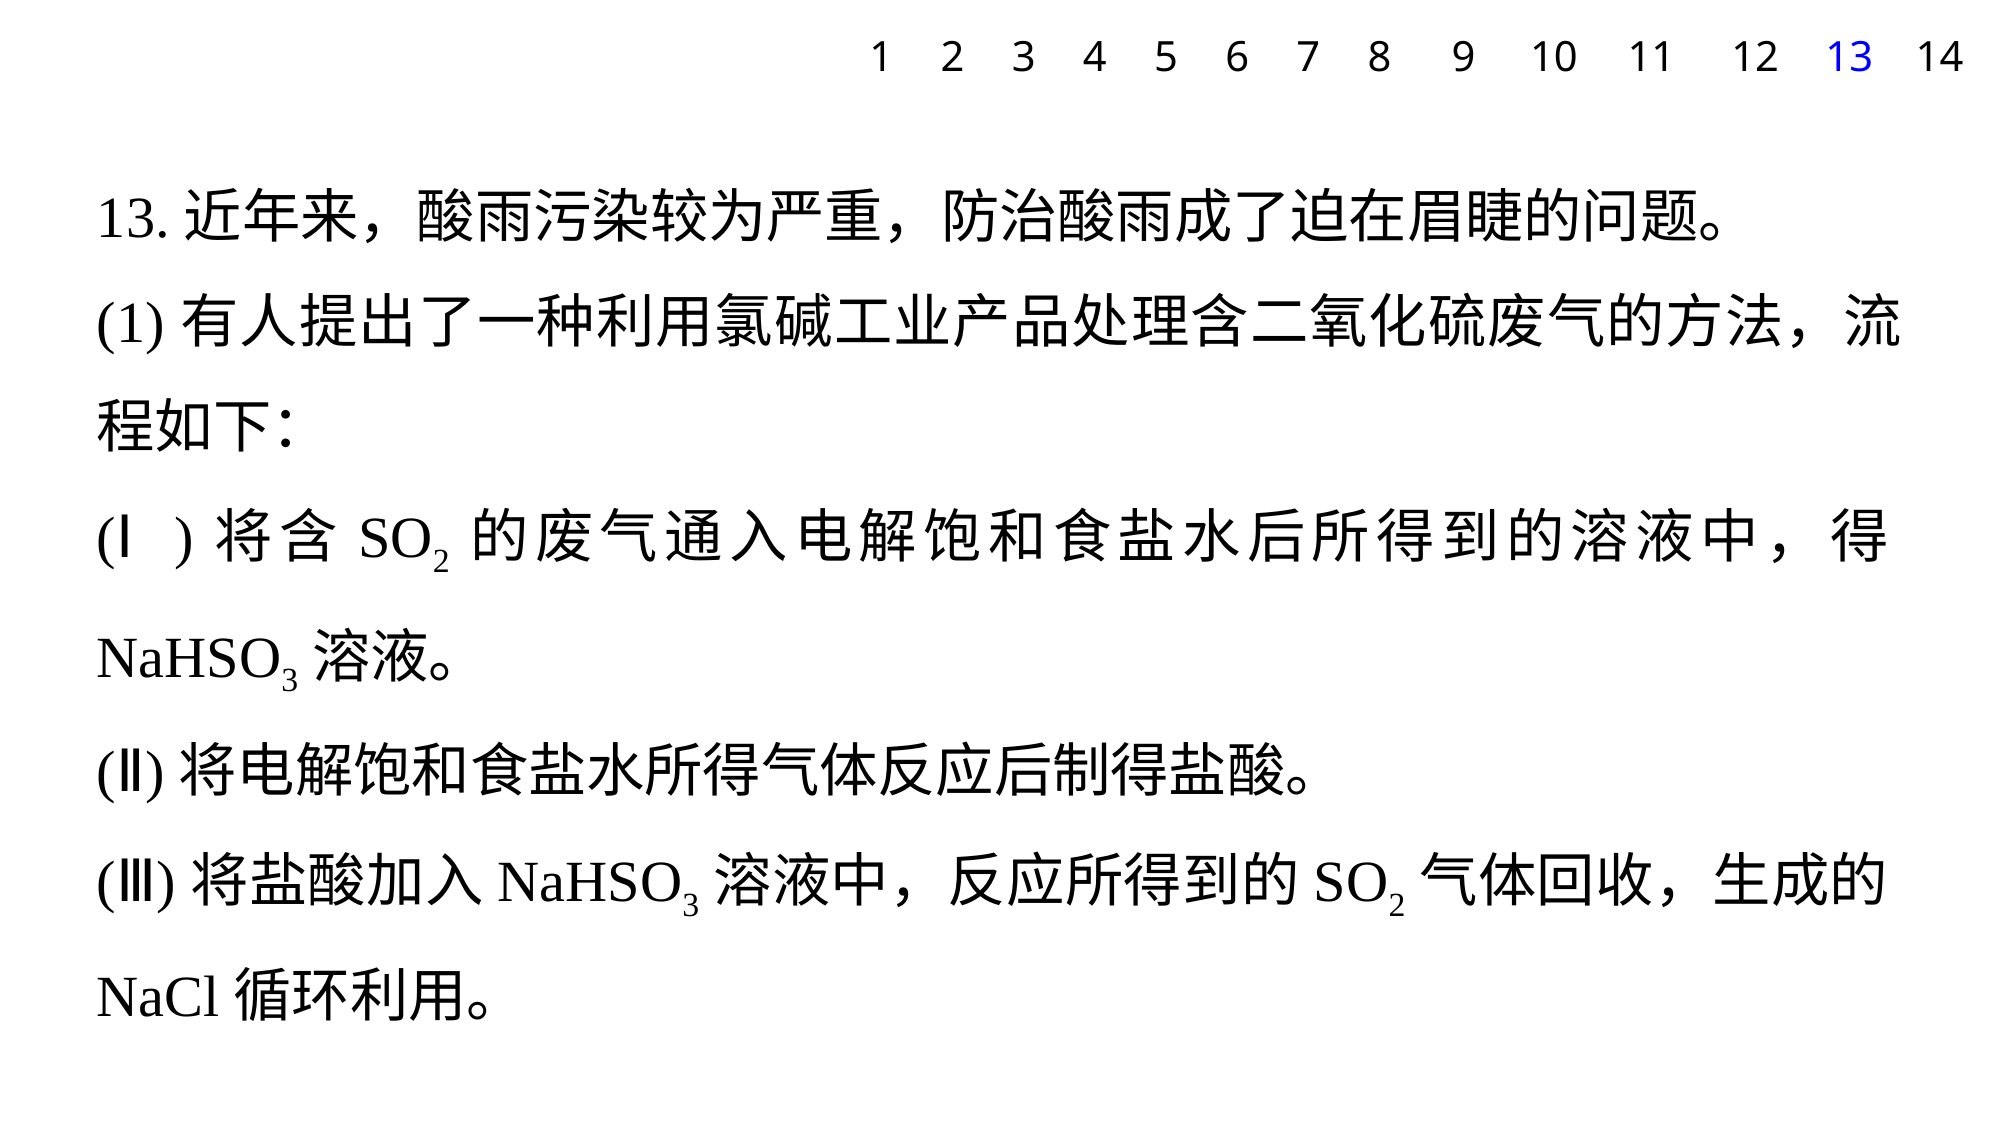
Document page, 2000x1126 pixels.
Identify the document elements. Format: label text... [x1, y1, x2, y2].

text_box 5 [1139, 7, 1199, 102]
text_box 14 [1905, 7, 1984, 102]
text_box 13.近年来，酸雨污染较为严重，防治酸雨成了迫在眉睫的问题。 (1)有人提出了一种利用氯碱工业产品处理含二氧化硫废气的方法，流程如下： (Ⅰ)将含SO2的废气通入电解饱和食盐水后所得到的溶液中，得NaHSO3溶液。 (Ⅱ)将电解饱和食盐水所得气体反应后制得盐酸。 (Ⅲ)将盐酸加入NaHSO3溶液中，反应所得到的SO2气体回收，生成的NaCl循环利用。 [82, 137, 1917, 1036]
text_box 6 [1210, 7, 1270, 102]
text_box 11 [1610, 7, 1696, 102]
text_box 9 [1423, 7, 1496, 102]
text_box 8 [1352, 7, 1412, 102]
text_box 10 [1507, 7, 1599, 102]
text_box 13 [1811, 7, 1894, 102]
text_box 12 [1707, 7, 1800, 102]
text_box 7 [1281, 7, 1341, 102]
text_box 1 [854, 7, 914, 102]
text_box 2 [925, 7, 985, 102]
text_box 3 [996, 7, 1056, 102]
text_box 4 [1067, 7, 1127, 102]
